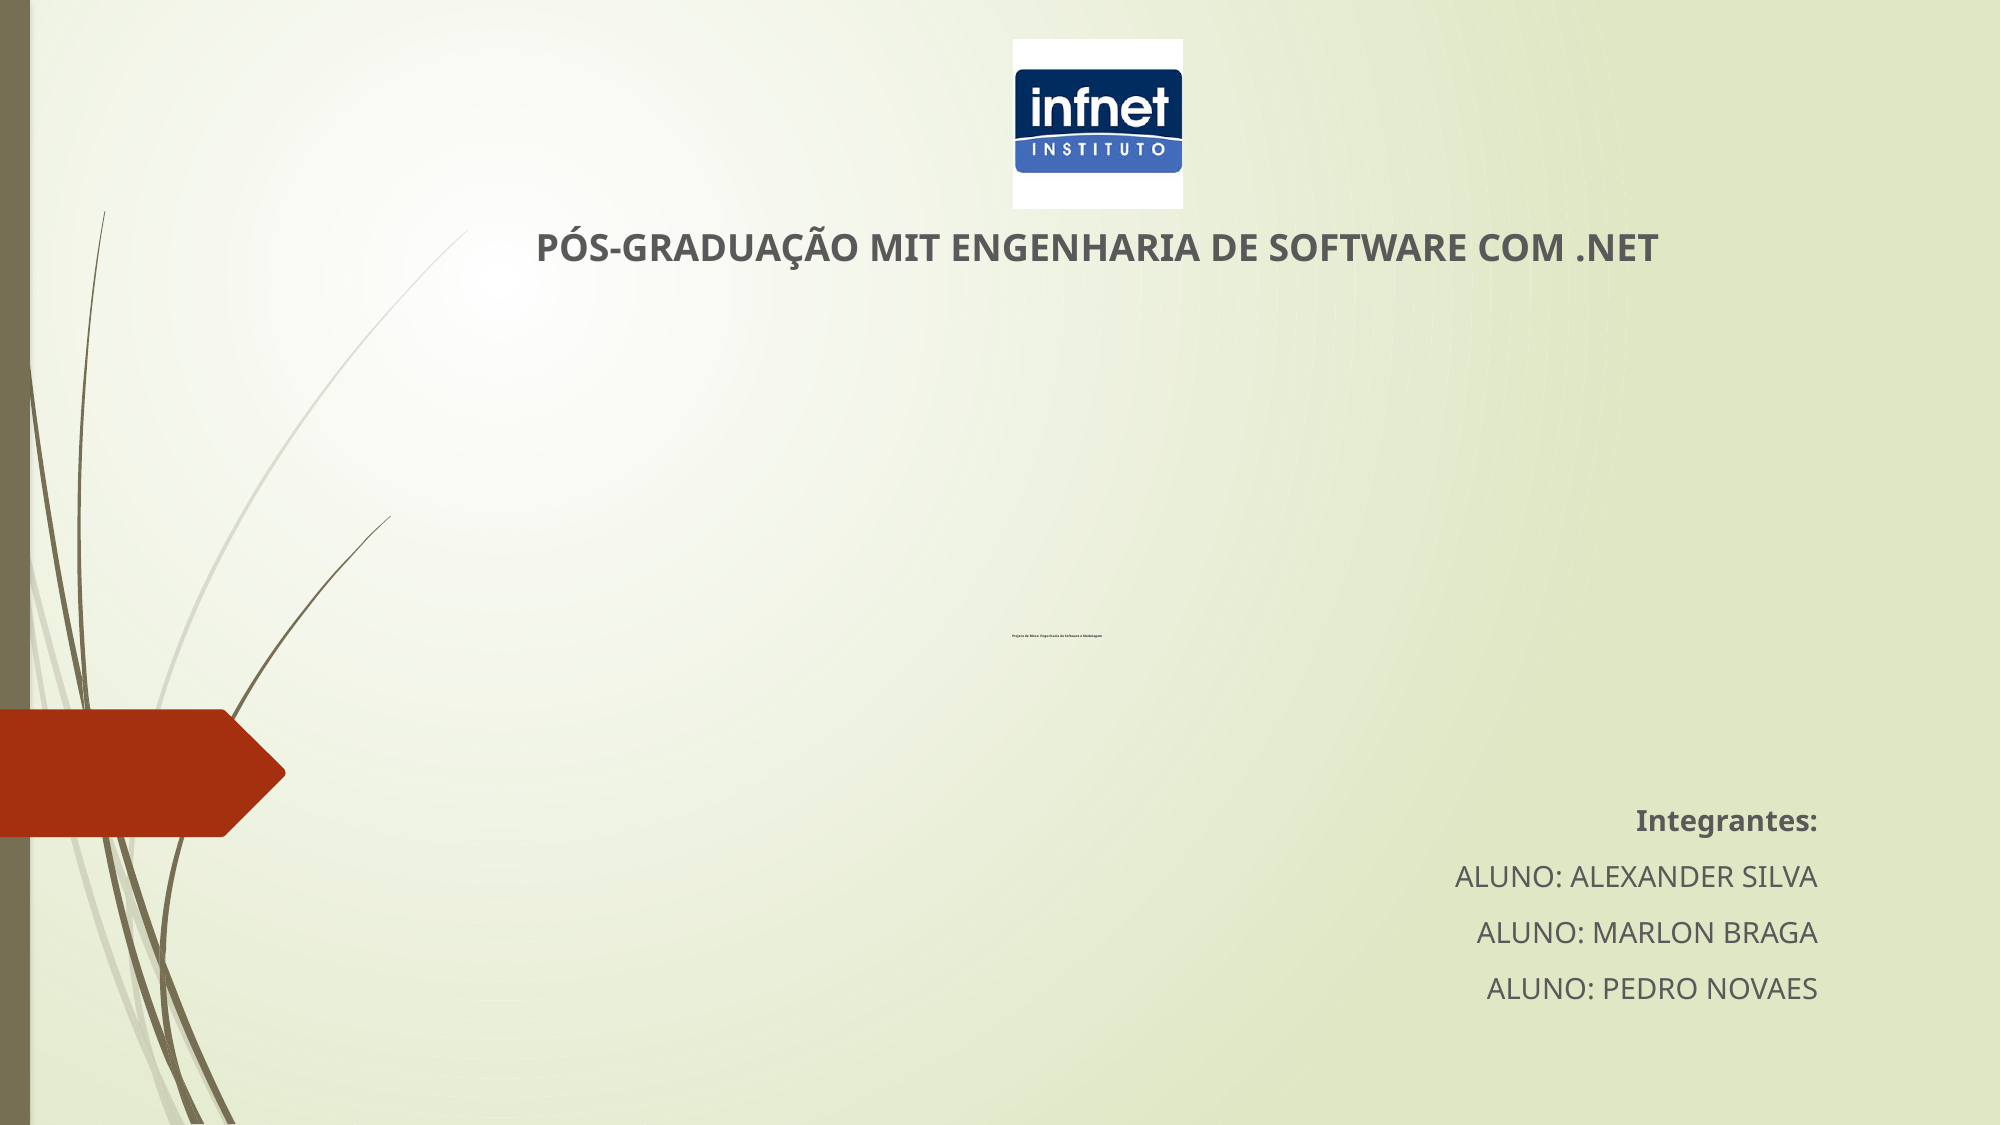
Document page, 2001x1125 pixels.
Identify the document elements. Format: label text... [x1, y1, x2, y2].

text_box PÓS-GRADUAÇÃO MIT ENGENHARIA DE SOFTWARE COM .NET [430, 216, 1765, 282]
text_box Integrantes: ALUNO: ALEXANDER SILVA ALUNO: MARLON BRAGA ALUNO: PEDRO NOVAES [833, 795, 1833, 1013]
picture [1012, 38, 1183, 210]
title Projeto de Bloco: Engenharia de Software e Modelagem [227, 548, 1888, 646]
